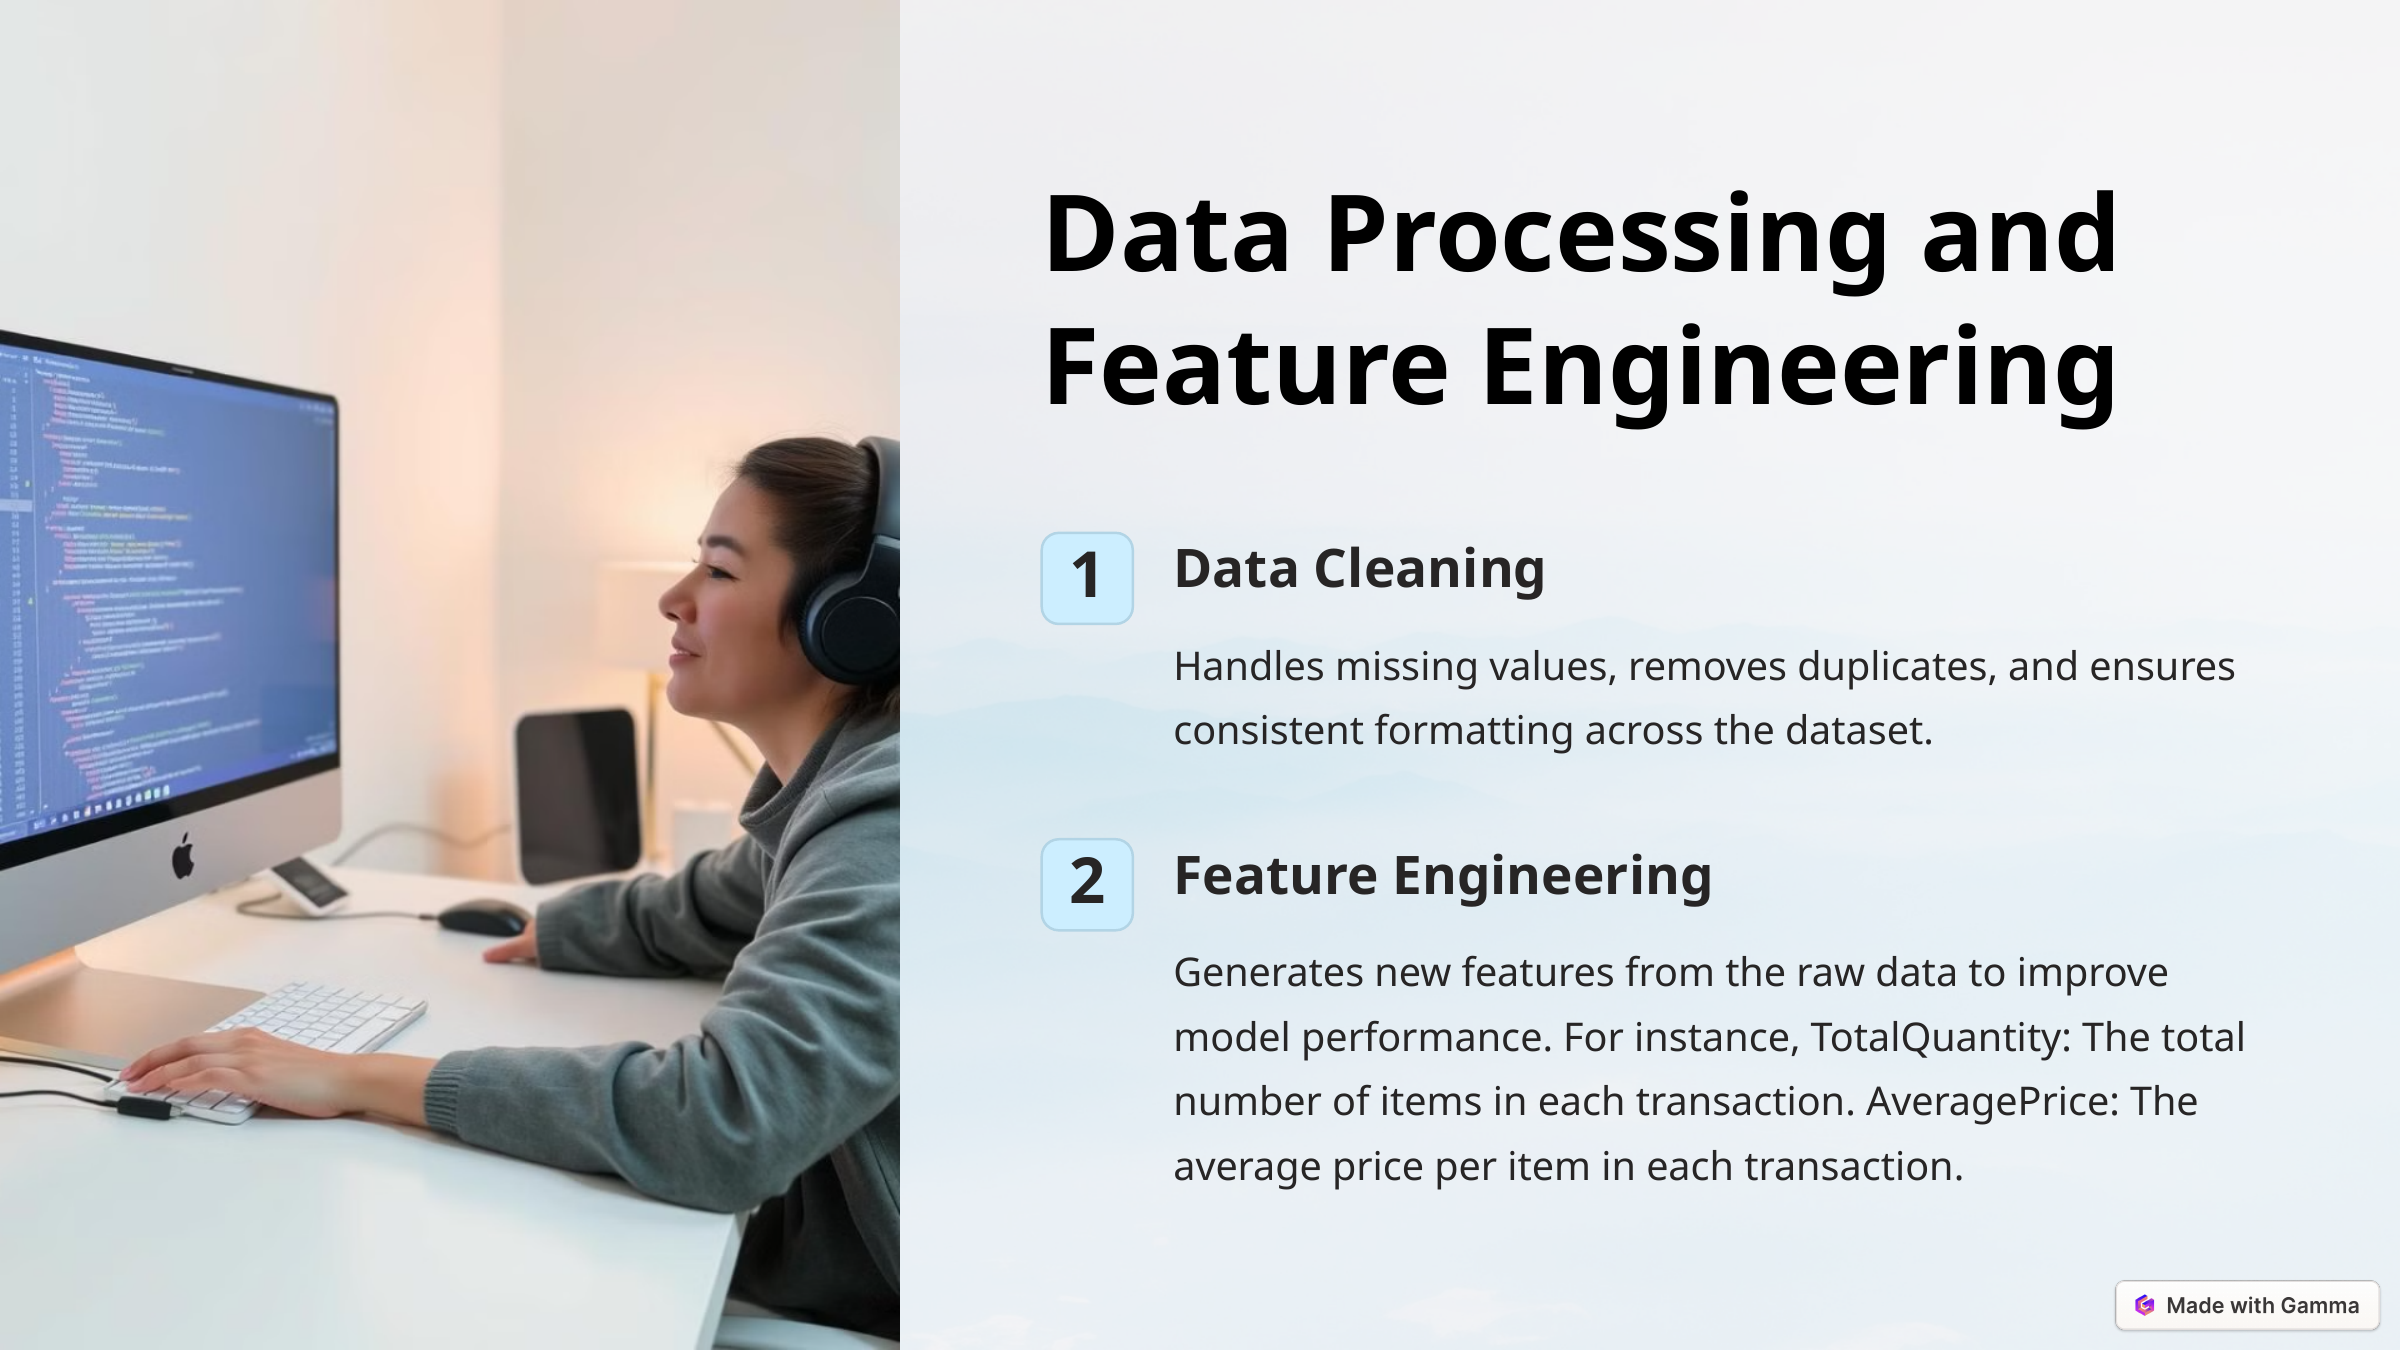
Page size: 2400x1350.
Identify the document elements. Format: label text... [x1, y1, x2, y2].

text_box 1 [1073, 546, 1101, 611]
picture [2106, 1271, 2389, 1339]
picture [0, 0, 900, 1350]
text_box 2 [1069, 852, 1106, 917]
text_box [1041, 532, 1133, 624]
text_box Data Cleaning [1173, 532, 1705, 600]
text_box Handles missing values, removes duplicates, and ensures consistent formatting across the dataset. [1173, 623, 2259, 754]
text_box Generates new features from the raw data to improve model performance. For instance, TotalQuantity: The total number of items in each transaction. AveragePrice: The average price per item in each transaction. [1173, 929, 2259, 1190]
text_box Feature Engineering [1173, 839, 1705, 906]
text_box [1041, 839, 1133, 931]
text_box Data Processing and Feature Engineering [1041, 160, 2259, 427]
